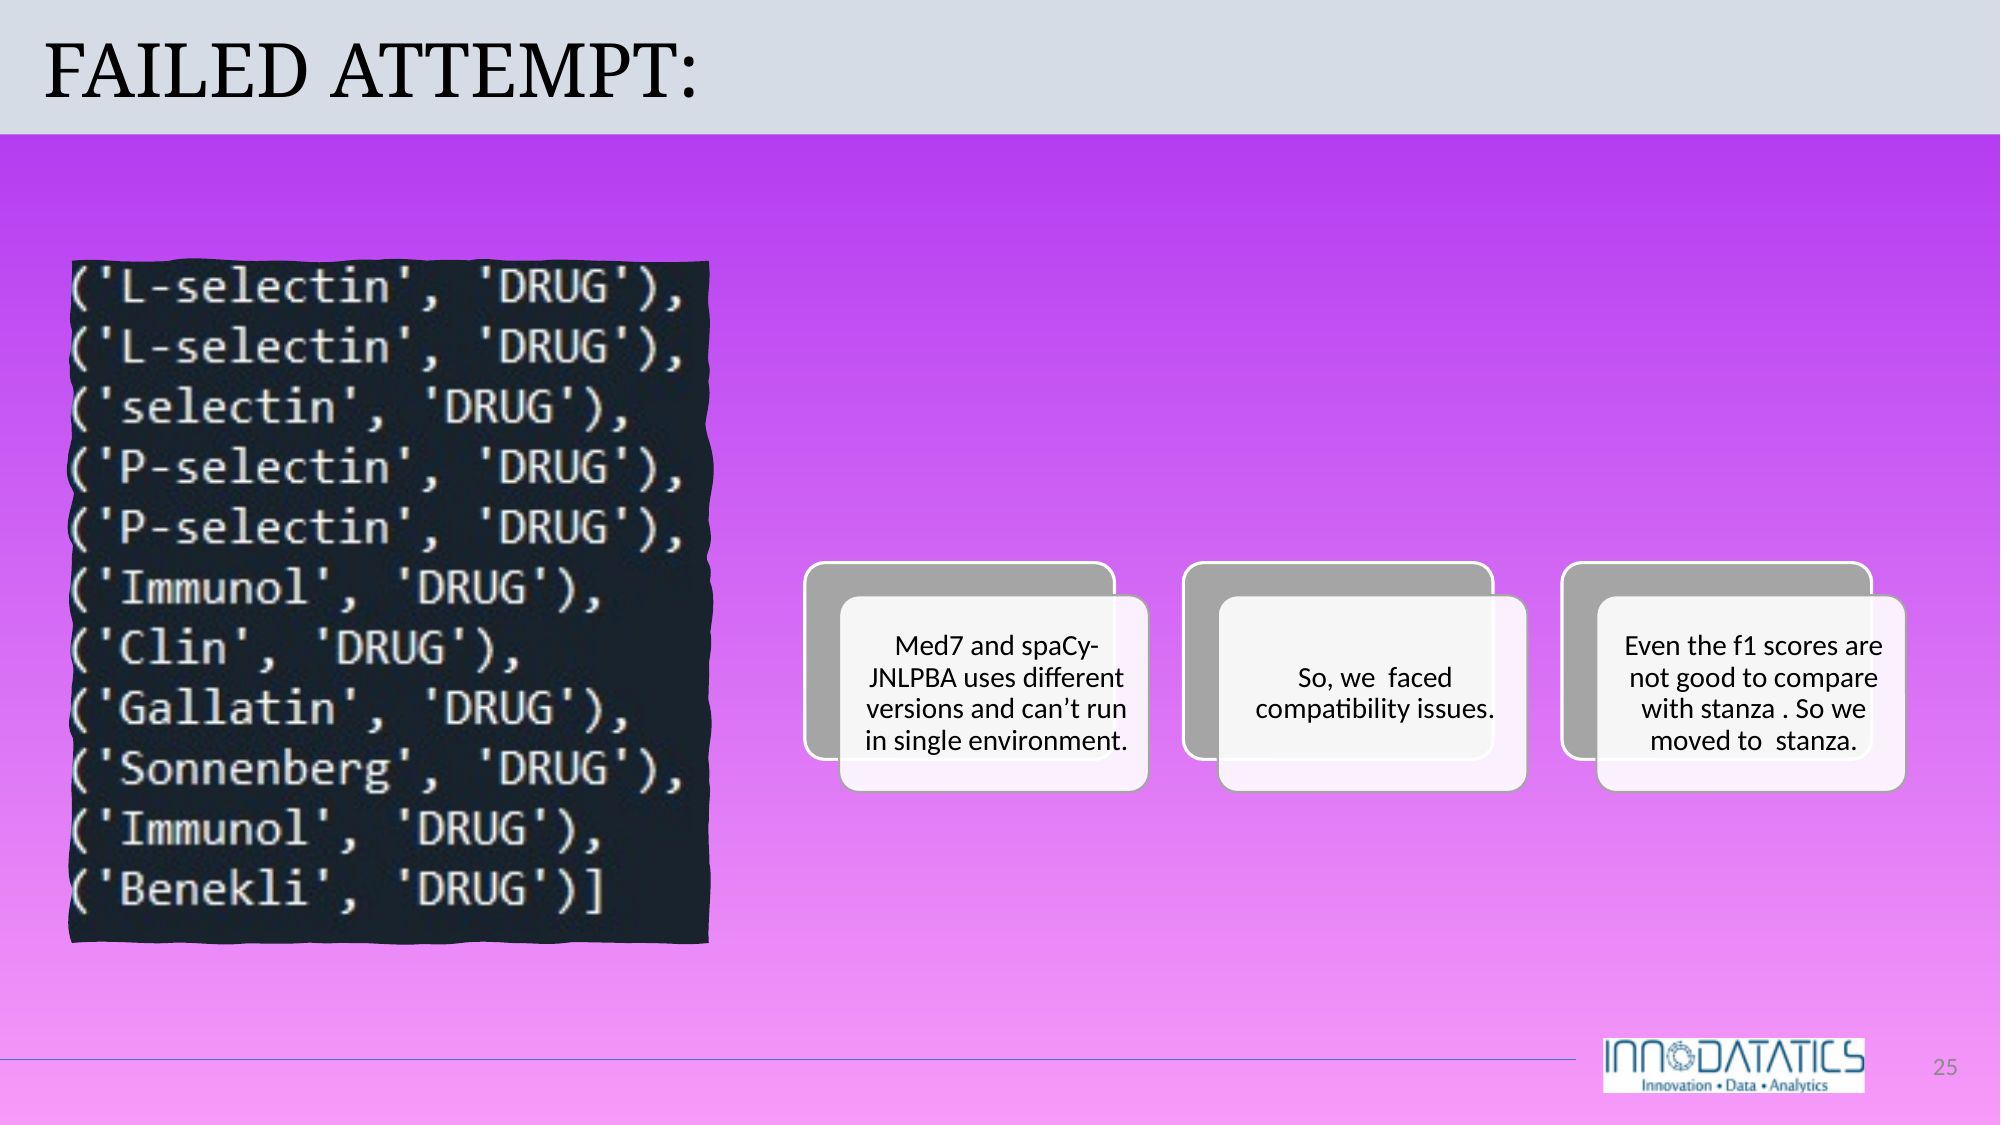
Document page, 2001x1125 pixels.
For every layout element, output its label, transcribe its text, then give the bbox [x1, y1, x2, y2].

slide_number 25 [1909, 1041, 1974, 1090]
title FAILED ATTEMPT: [28, 0, 1742, 176]
picture [66, 258, 714, 945]
picture [1603, 1038, 1865, 1093]
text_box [804, 339, 1907, 1015]
